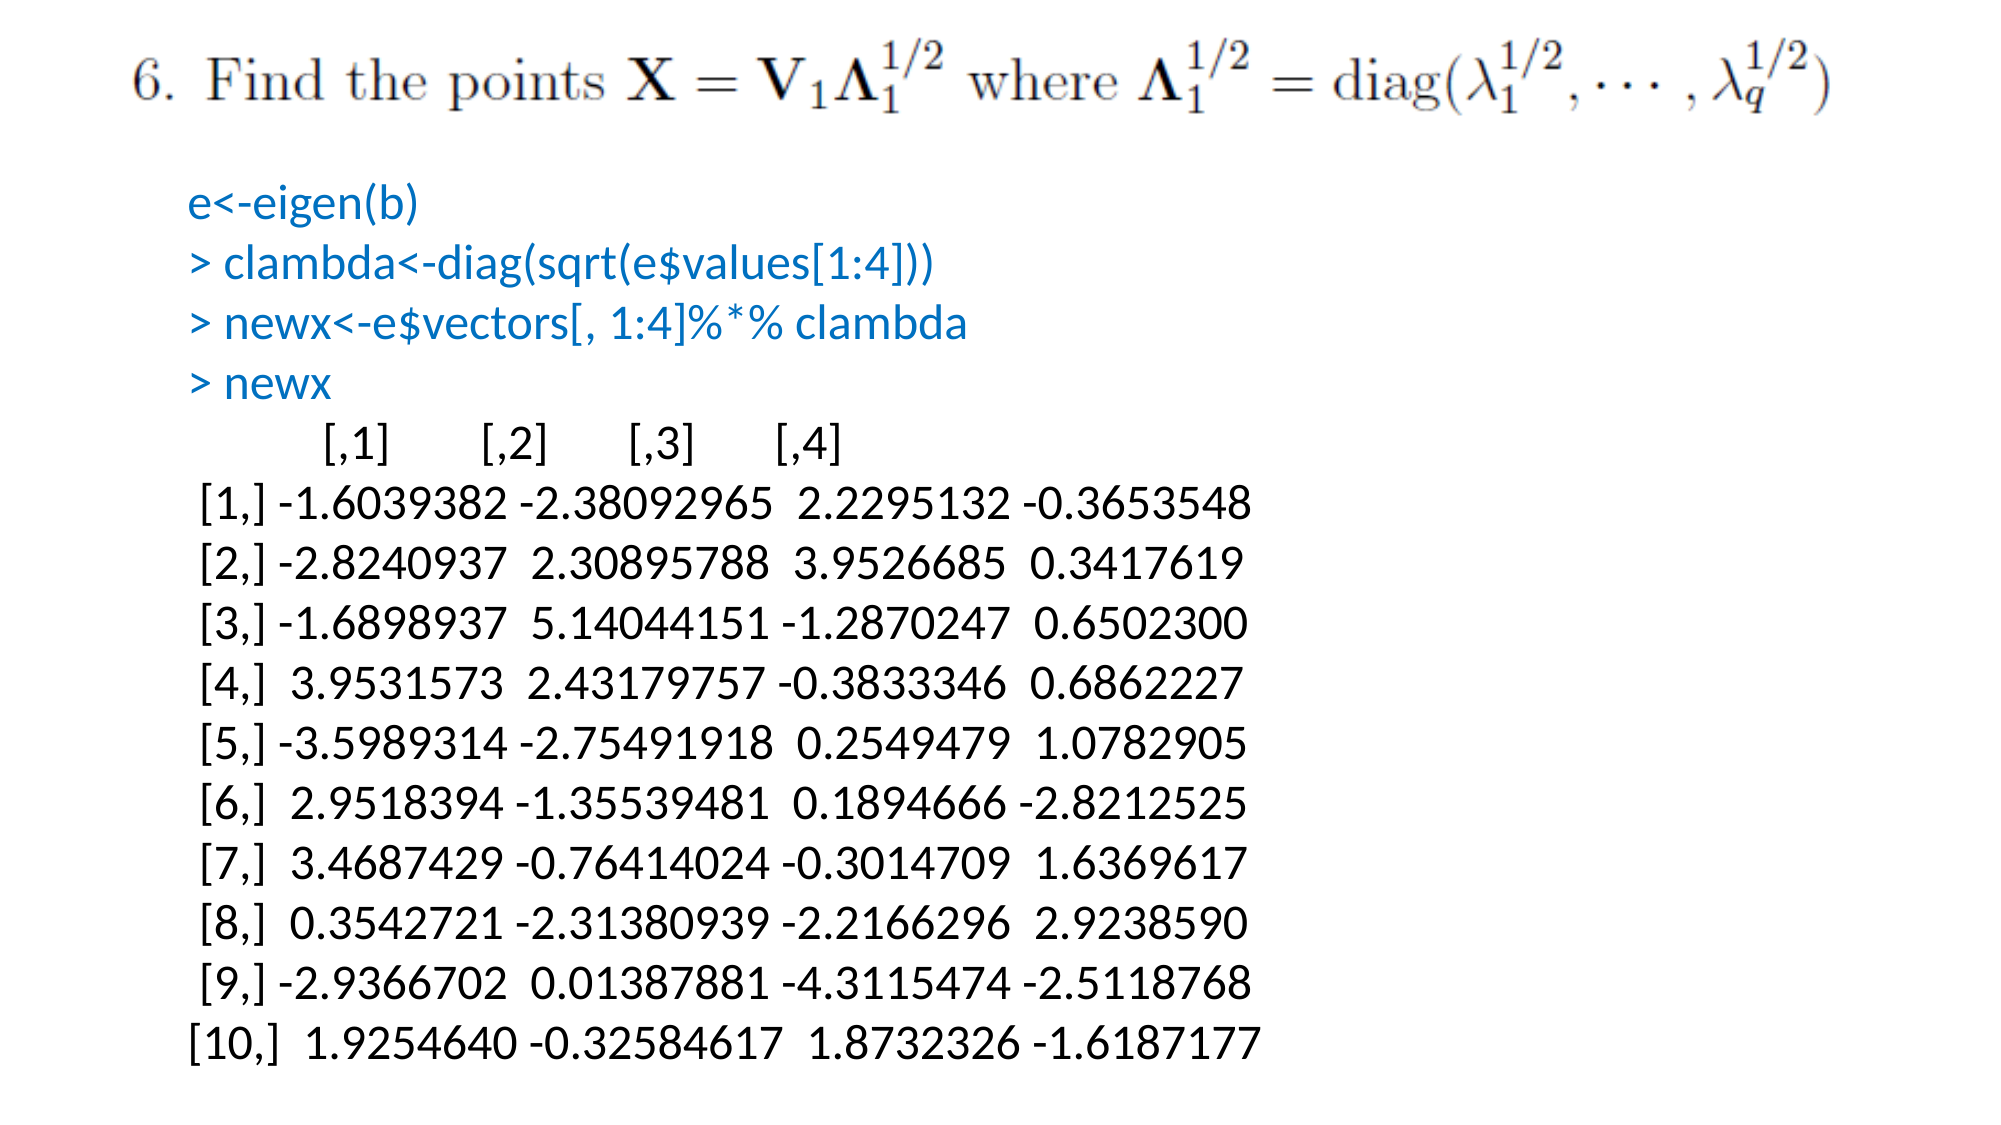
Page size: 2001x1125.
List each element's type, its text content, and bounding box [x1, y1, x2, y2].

text_box e<-eigen(b) > clambda<-diag(sqrt(e$values[1:4])) > newx<-e$vectors[, 1:4]%*% clambda > newx [,1] [,2] [,3] [,4] [1,] -1.6039382 -2.38092965 2.2295132 -0.3653548 [2,] -2.8240937 2.30895788 3.9526685 0.3417619 [3,] -1.6898937 5.14044151 -1.2870247 0.6502300 [4,] 3.9531573 2.43179757 -0.3833346 0.6862227 [5,] -3.5989314 -2.75491918 0.2549479 1.0782905 [6,] 2.9518394 -1.35539481 0.1894666 -2.8212525 [7,] 3.4687429 -0.76414024 -0.3014709 1.6369617 [8,] 0.3542721 -2.31380939 -2.2166296 2.9238590 [9,] -2.9366702 0.01387881 -4.3115474 -2.5118768 [10,] 1.9254640 -0.32584617 1.8732326 -1.6187177 [172, 162, 1627, 1078]
picture [98, 21, 1852, 149]
